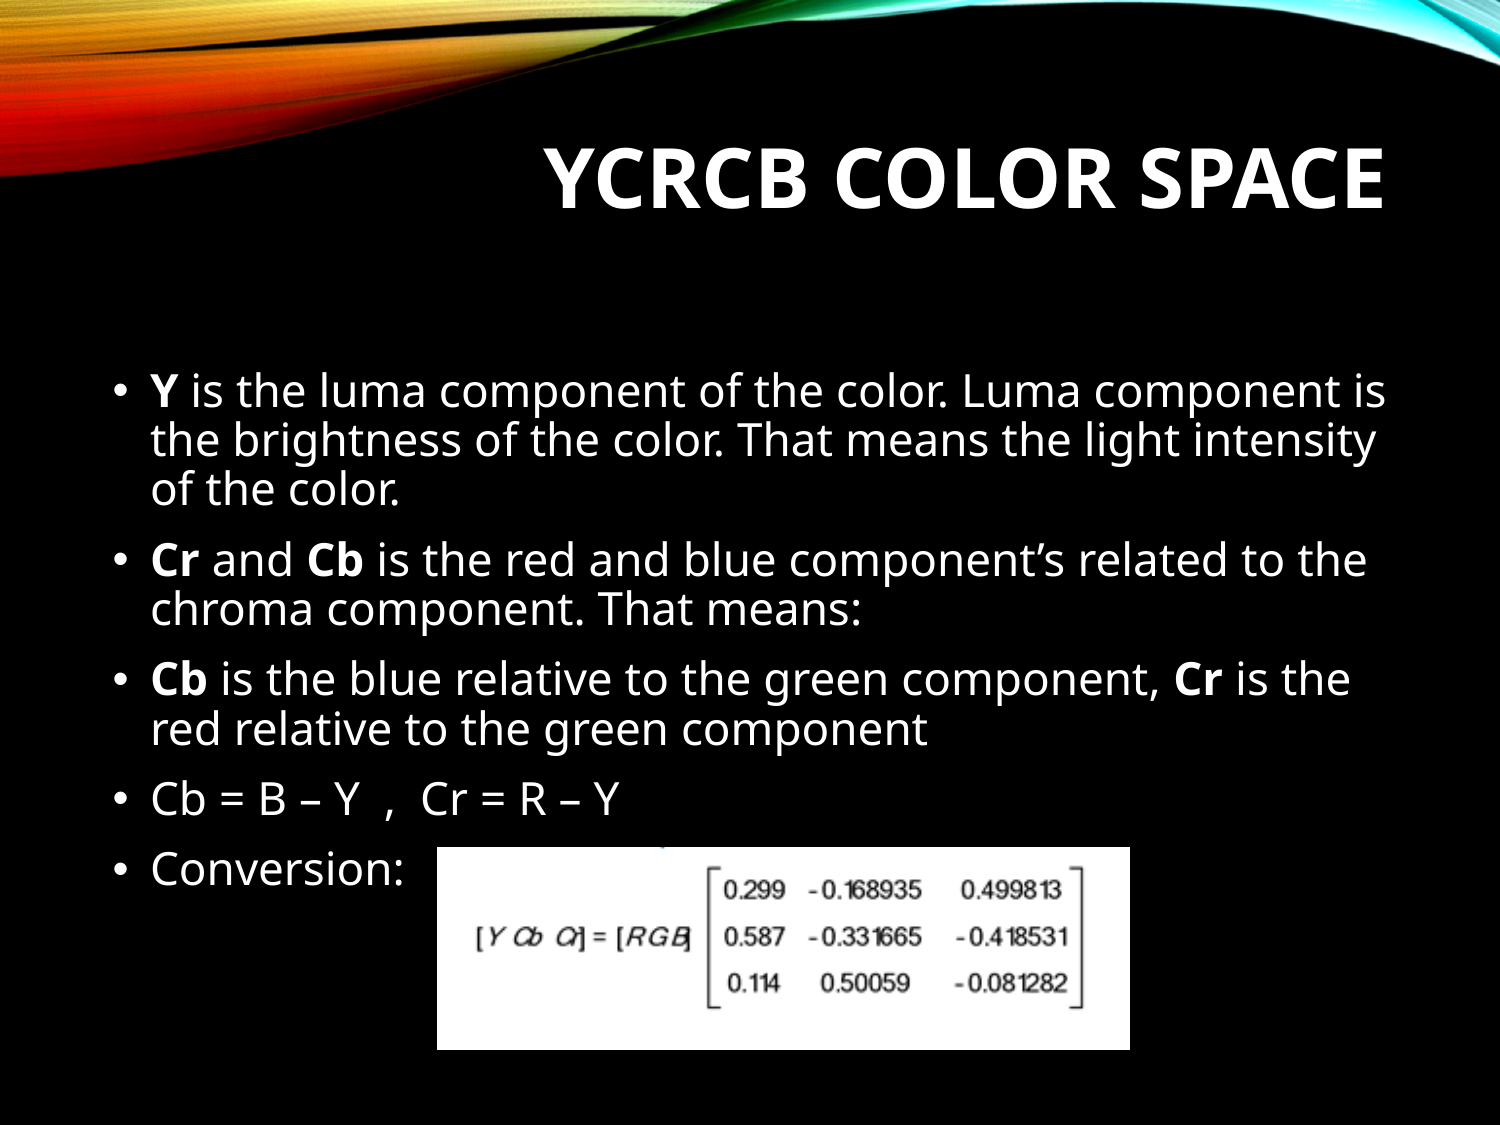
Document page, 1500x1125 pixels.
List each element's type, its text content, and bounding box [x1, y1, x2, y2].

picture [437, 847, 1130, 1051]
title YCrCb color space [356, 125, 1403, 338]
list Y is the luma component of the color. Luma component is the brightness of the color. That means the light intensity of the color. Cr and Cb is the red and blue component’s related to the chroma component. That means: Cb is the blue relative to the green component, Cr is the red relative to the green component Cb = B – Y , Cr = R – Y Conversion: [97, 360, 1403, 1028]
picture [0, 0, 1500, 178]
